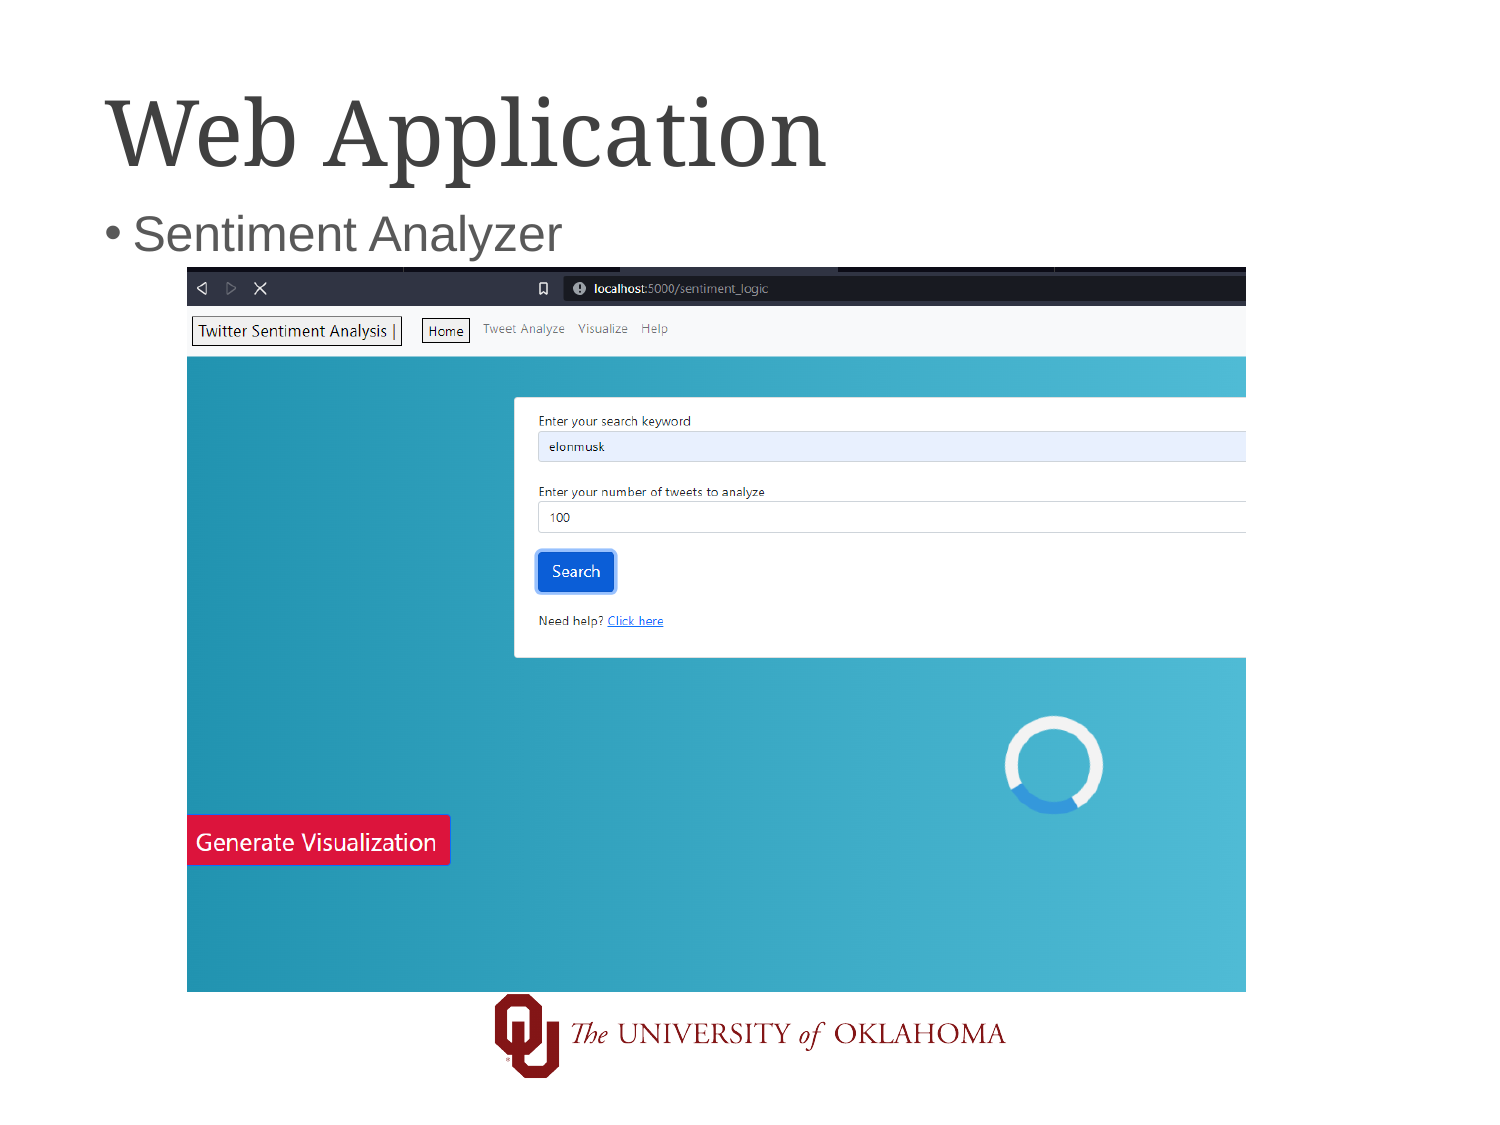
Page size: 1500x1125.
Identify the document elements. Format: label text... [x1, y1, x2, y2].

picture [187, 267, 1246, 1125]
title Web Application [89, 27, 1384, 246]
list Sentiment Analyzer [89, 200, 1109, 290]
